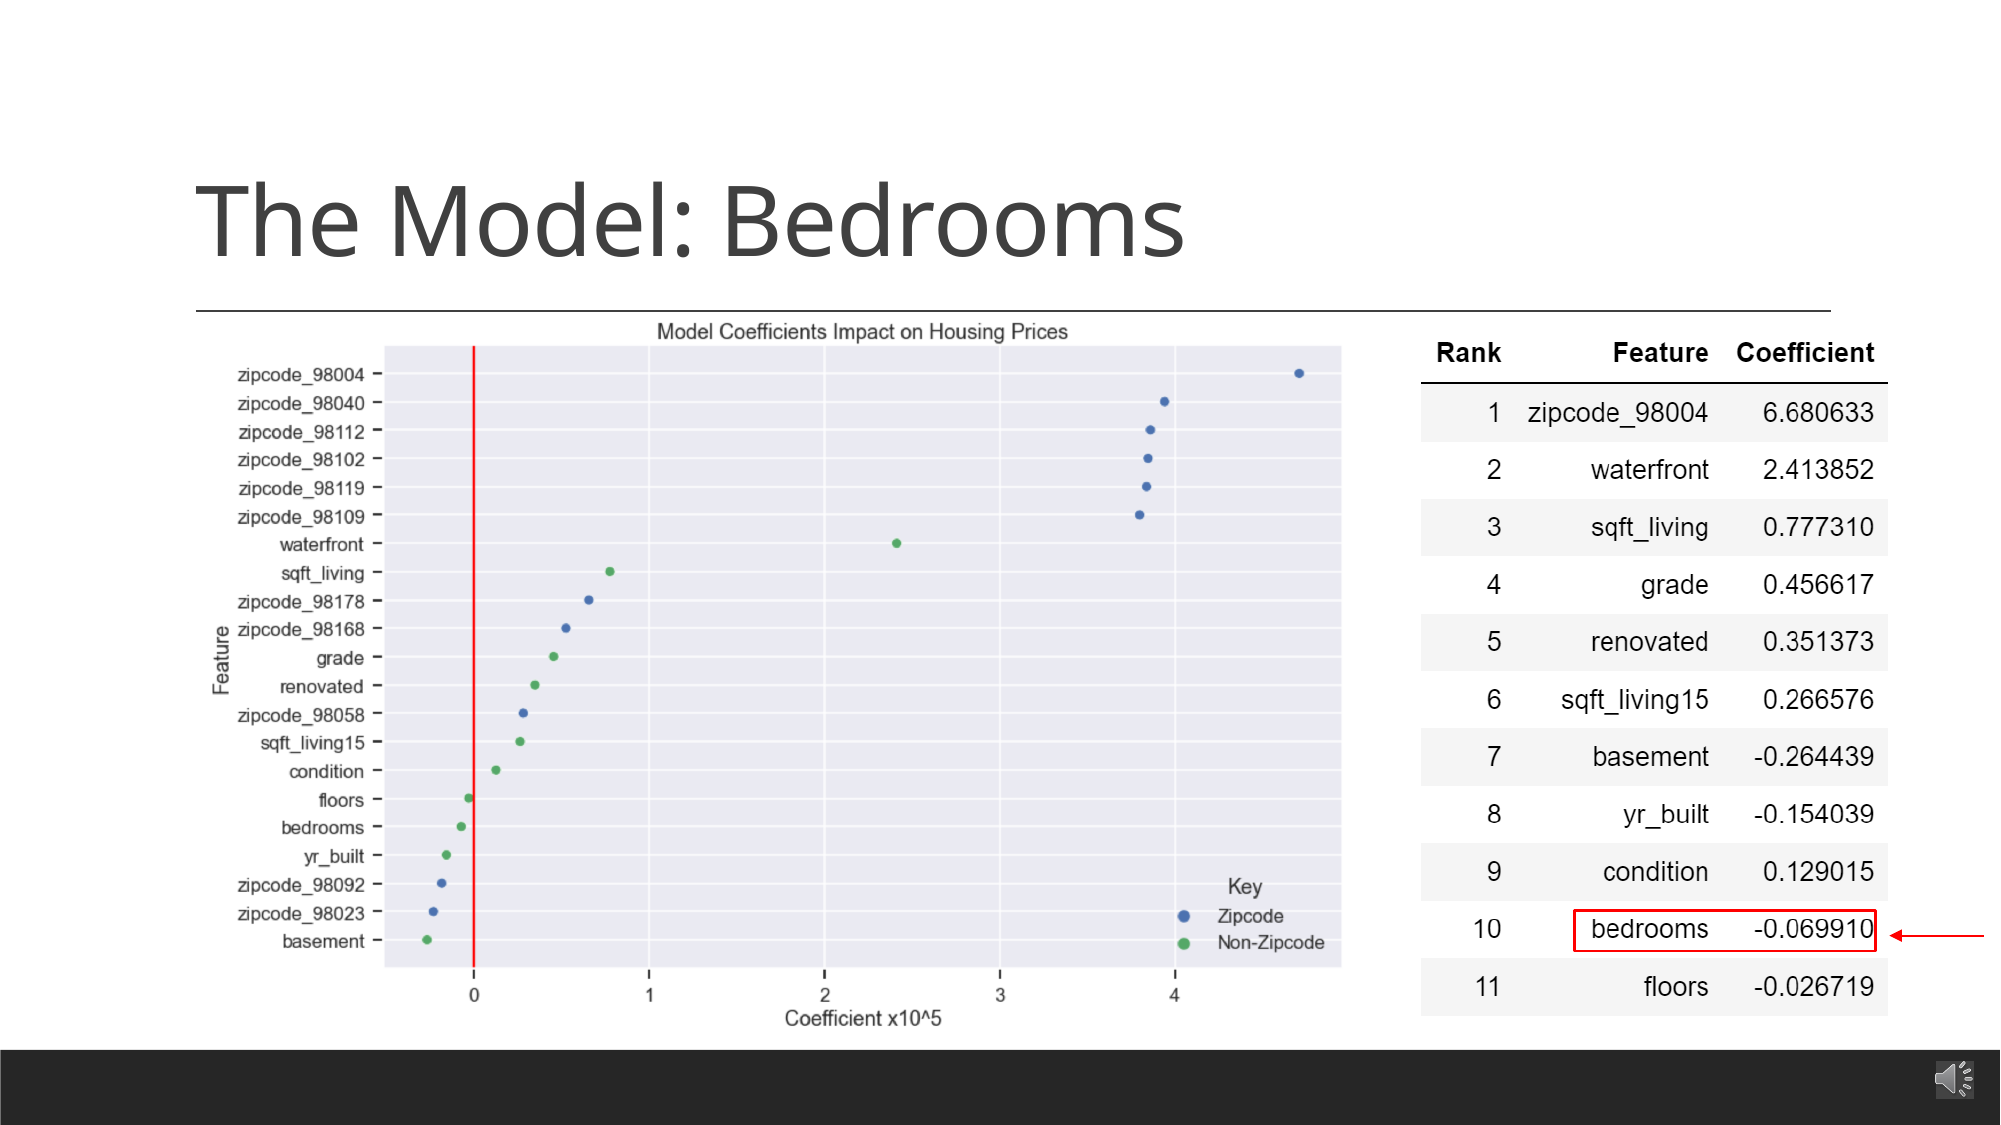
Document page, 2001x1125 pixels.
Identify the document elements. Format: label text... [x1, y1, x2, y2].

picture [1420, 330, 1890, 1018]
picture [1934, 1059, 1976, 1101]
title The Model: Bedrooms [180, 47, 1830, 285]
picture [194, 319, 1359, 1039]
